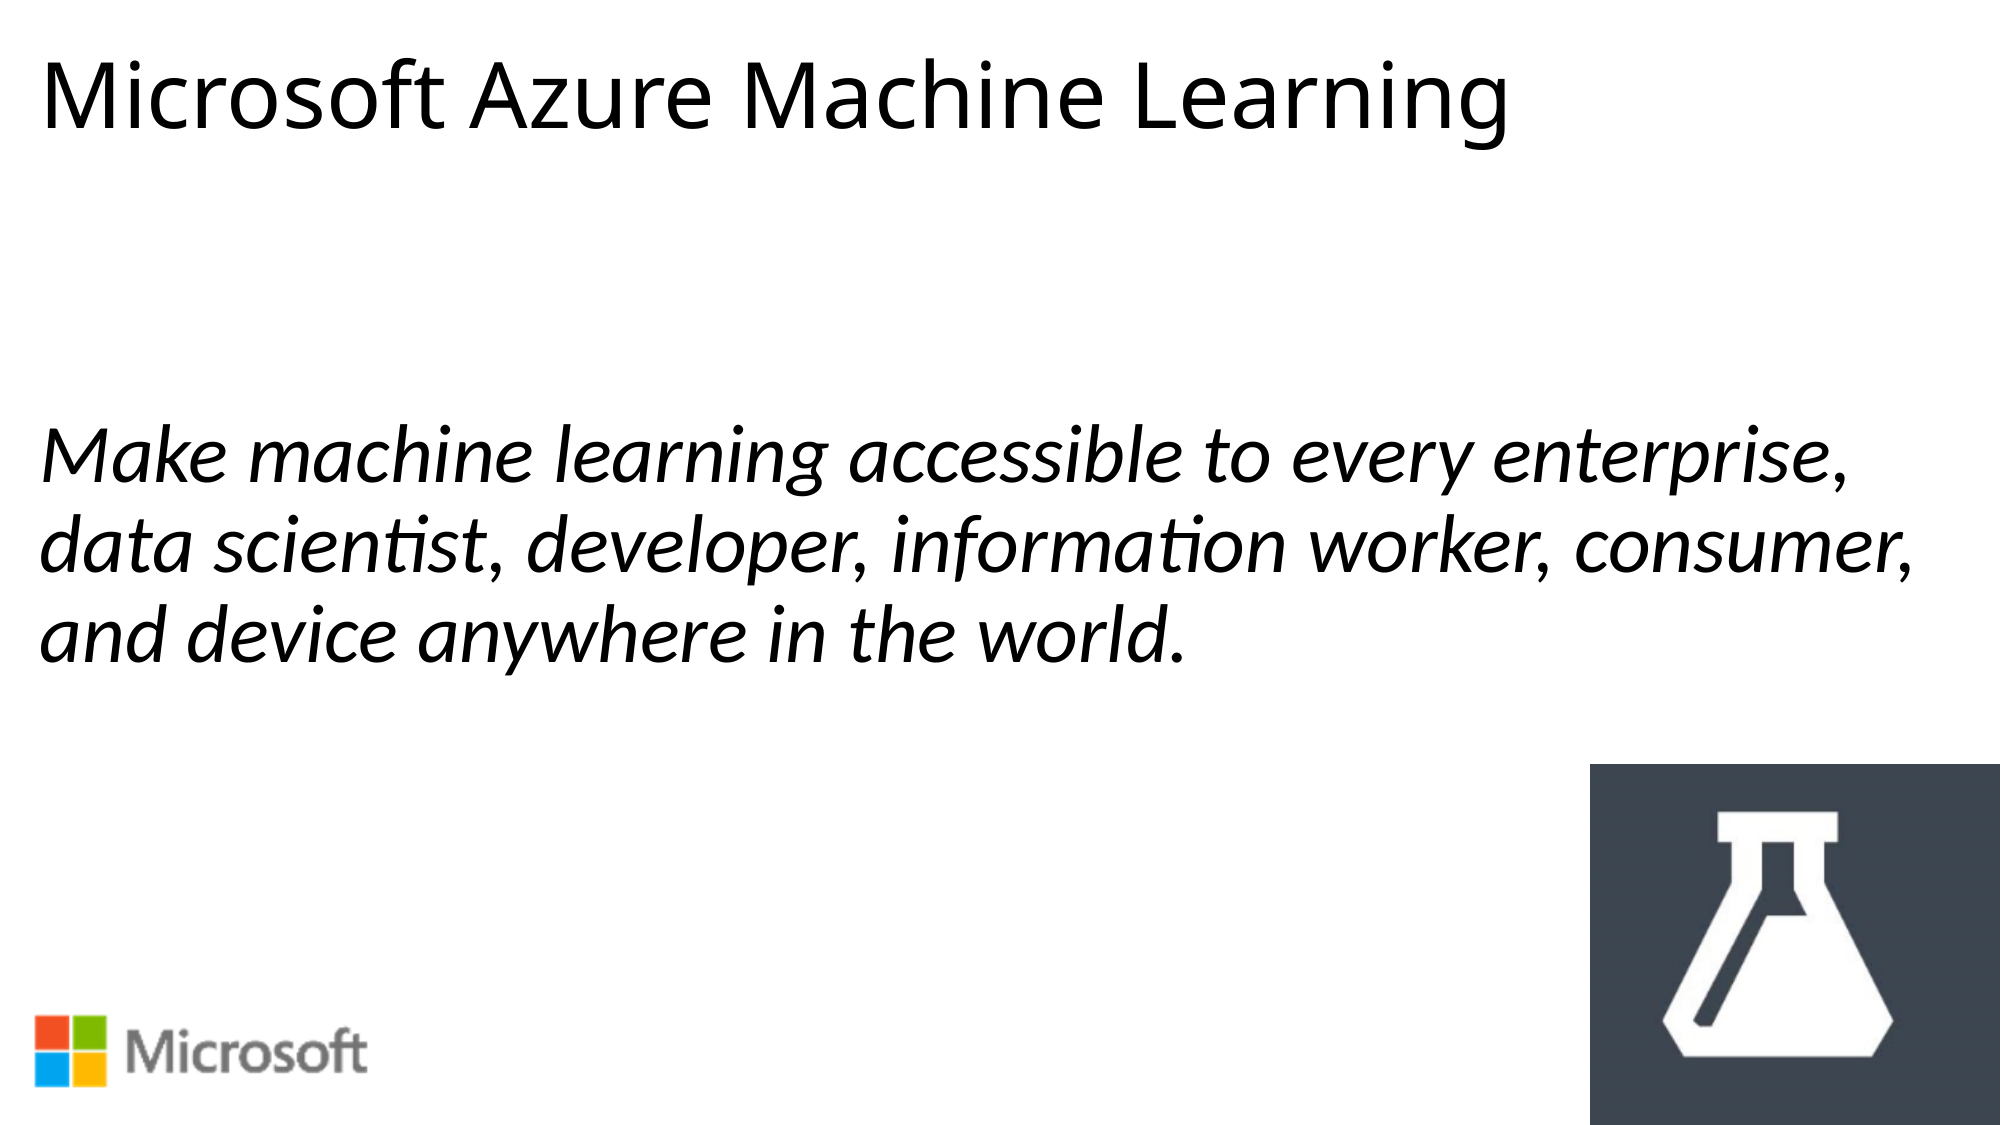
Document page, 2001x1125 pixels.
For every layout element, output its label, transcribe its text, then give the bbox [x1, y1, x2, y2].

picture [24, 1004, 377, 1097]
title Microsoft Azure Machine Learning [24, 28, 1975, 169]
list Make machine learning accessible to every enterprise, data scientist, developer, information worker, consumer, and device anywhere in the world. [24, 403, 1975, 1048]
picture [1590, 764, 2000, 1125]
